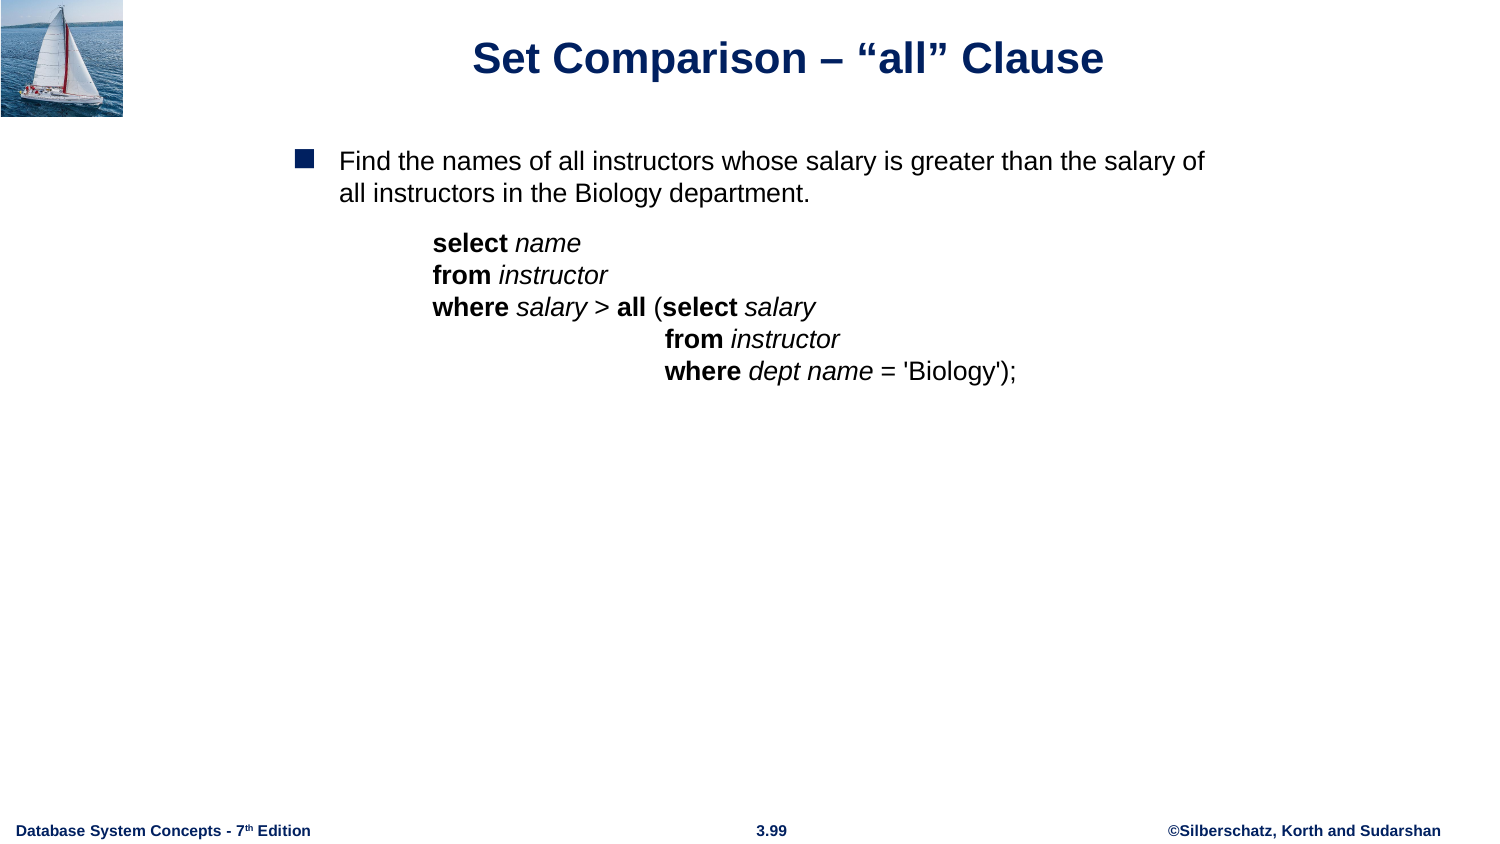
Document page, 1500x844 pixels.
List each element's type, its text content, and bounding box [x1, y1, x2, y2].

picture [0, 0, 123, 117]
title Set Comparison – “all” Clause [125, 14, 1452, 90]
text_box select name from instructor where salary > all (select salary from instructor where dept name = 'Biology'); [417, 218, 1036, 393]
list Find the names of all instructors whose salary is greater than the salary of all instructors in the Biology department. [282, 136, 1227, 227]
